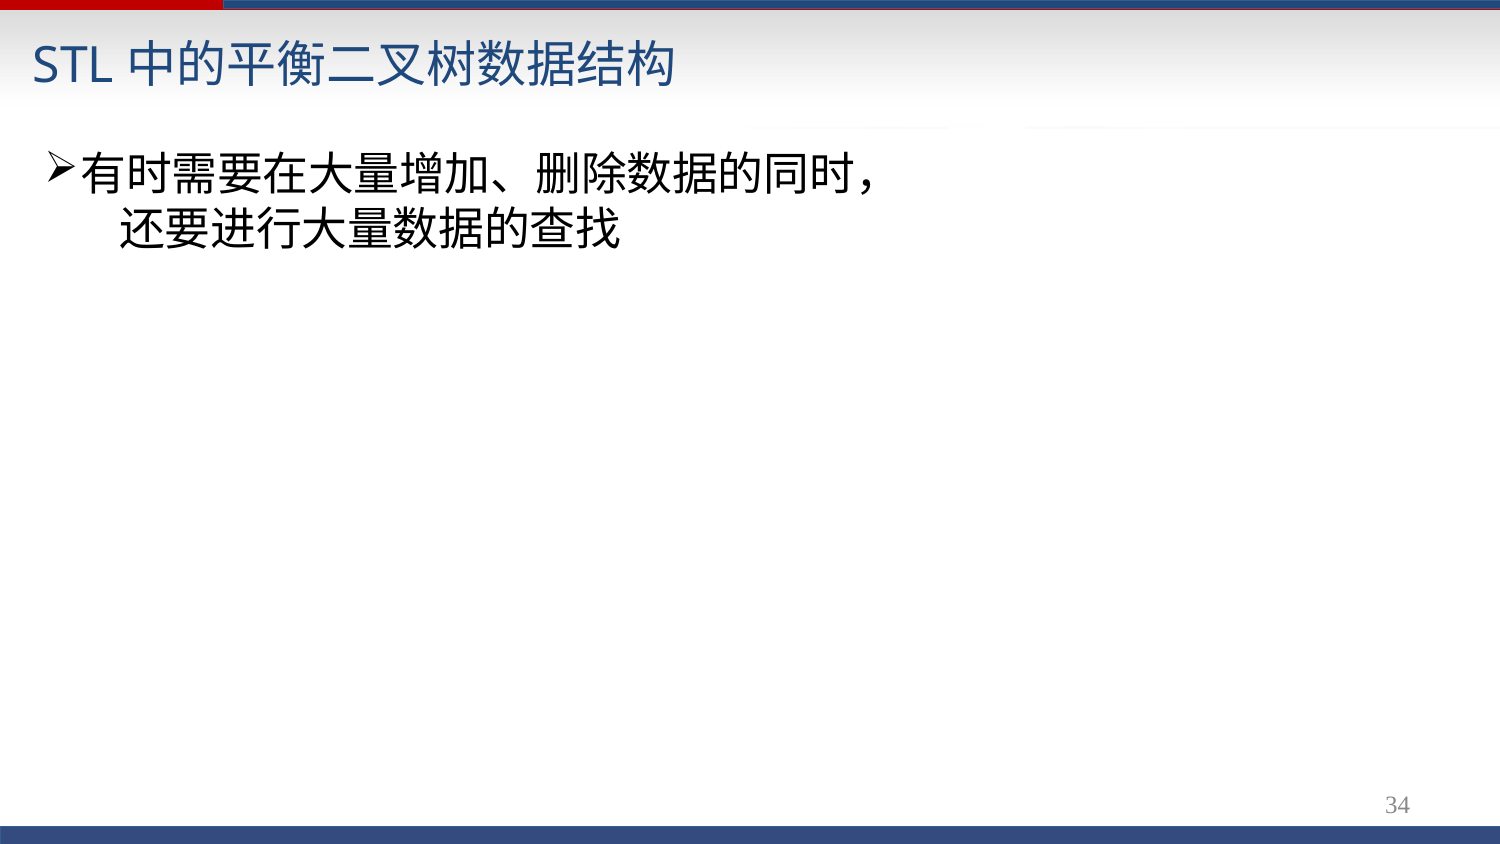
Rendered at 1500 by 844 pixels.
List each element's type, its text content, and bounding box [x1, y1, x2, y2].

text_box 有时需要在大量增加、删除数据的同时， 还要进行大量数据的查找 [42, 142, 907, 255]
title STL中的平衡二叉树数据结构 [30, 30, 677, 174]
slide_number 34 [1378, 789, 1417, 844]
picture [0, 10, 1500, 129]
